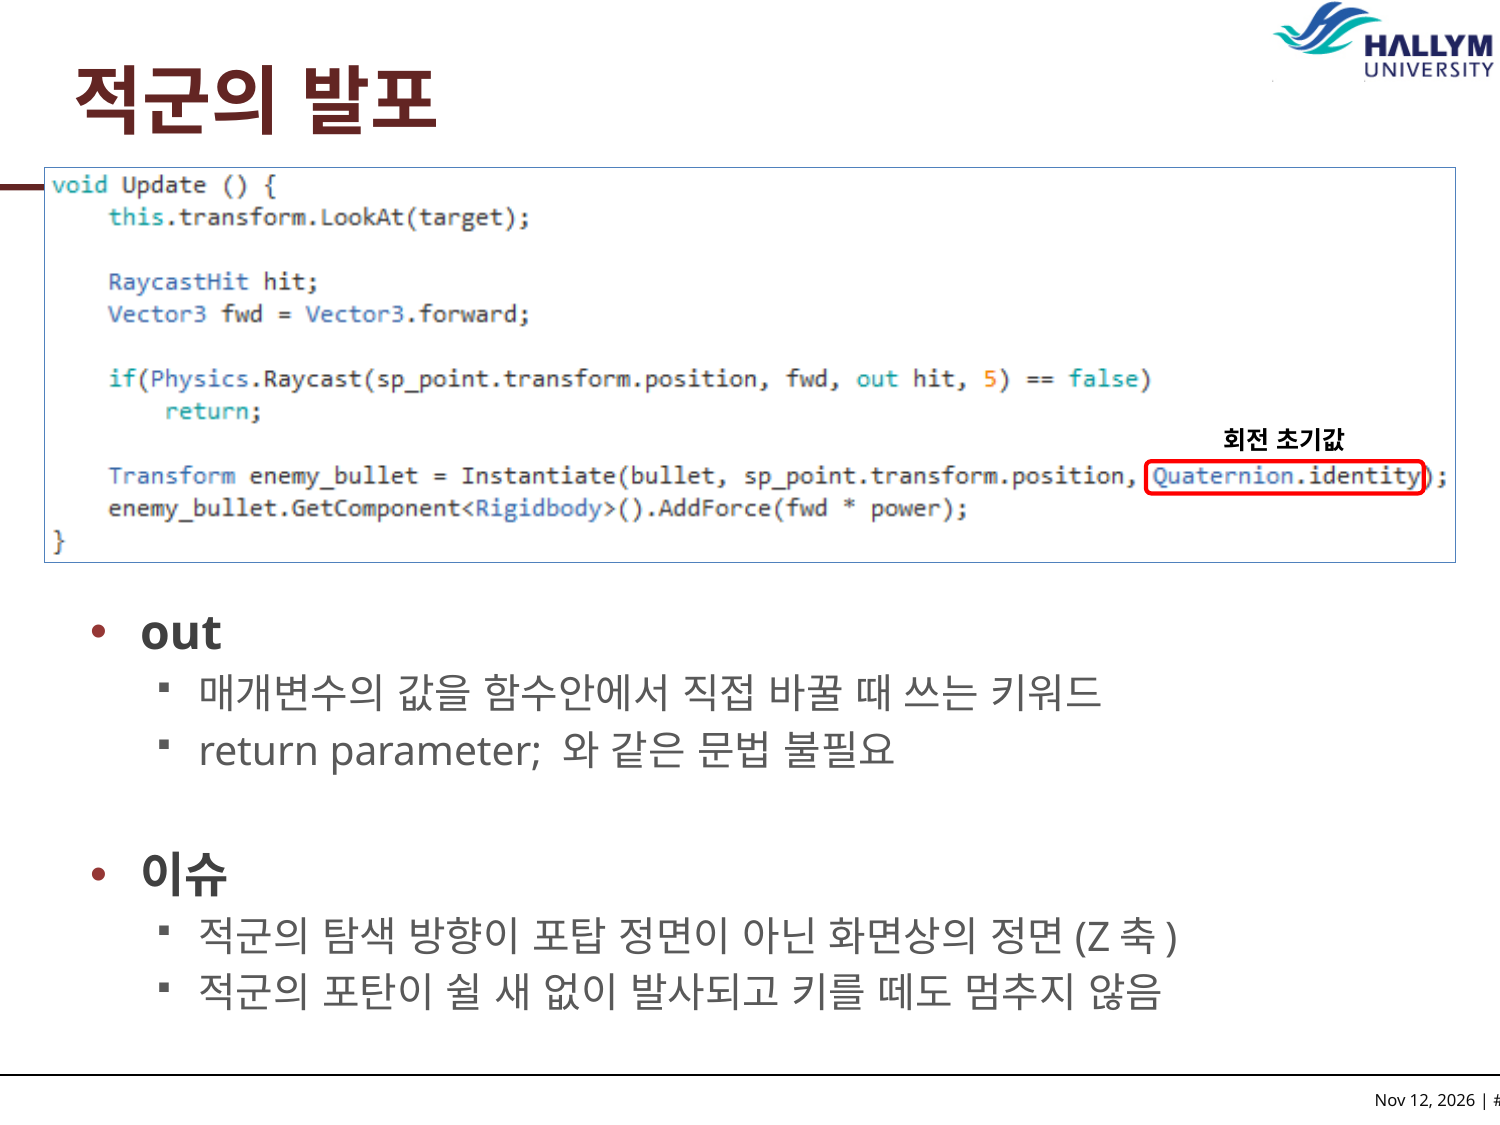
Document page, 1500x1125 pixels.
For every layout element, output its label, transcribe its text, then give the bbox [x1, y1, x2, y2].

title 적군의 발포 [44, 33, 1395, 164]
list out 매개변수의 값을 함수안에서 직접 바꿀 때 쓰는 키워드 return parameter; 와 같은 문법 불필요 이슈 적군의 탐색 방향이 포탑 정면이 아닌 화면상의 정면(Z축) 적군의 포탄이 쉴 새 없이 발사되고 키를 떼도 멈추지 않음 [75, 571, 1425, 1032]
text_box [44, 167, 1456, 563]
picture [1269, 0, 1500, 82]
